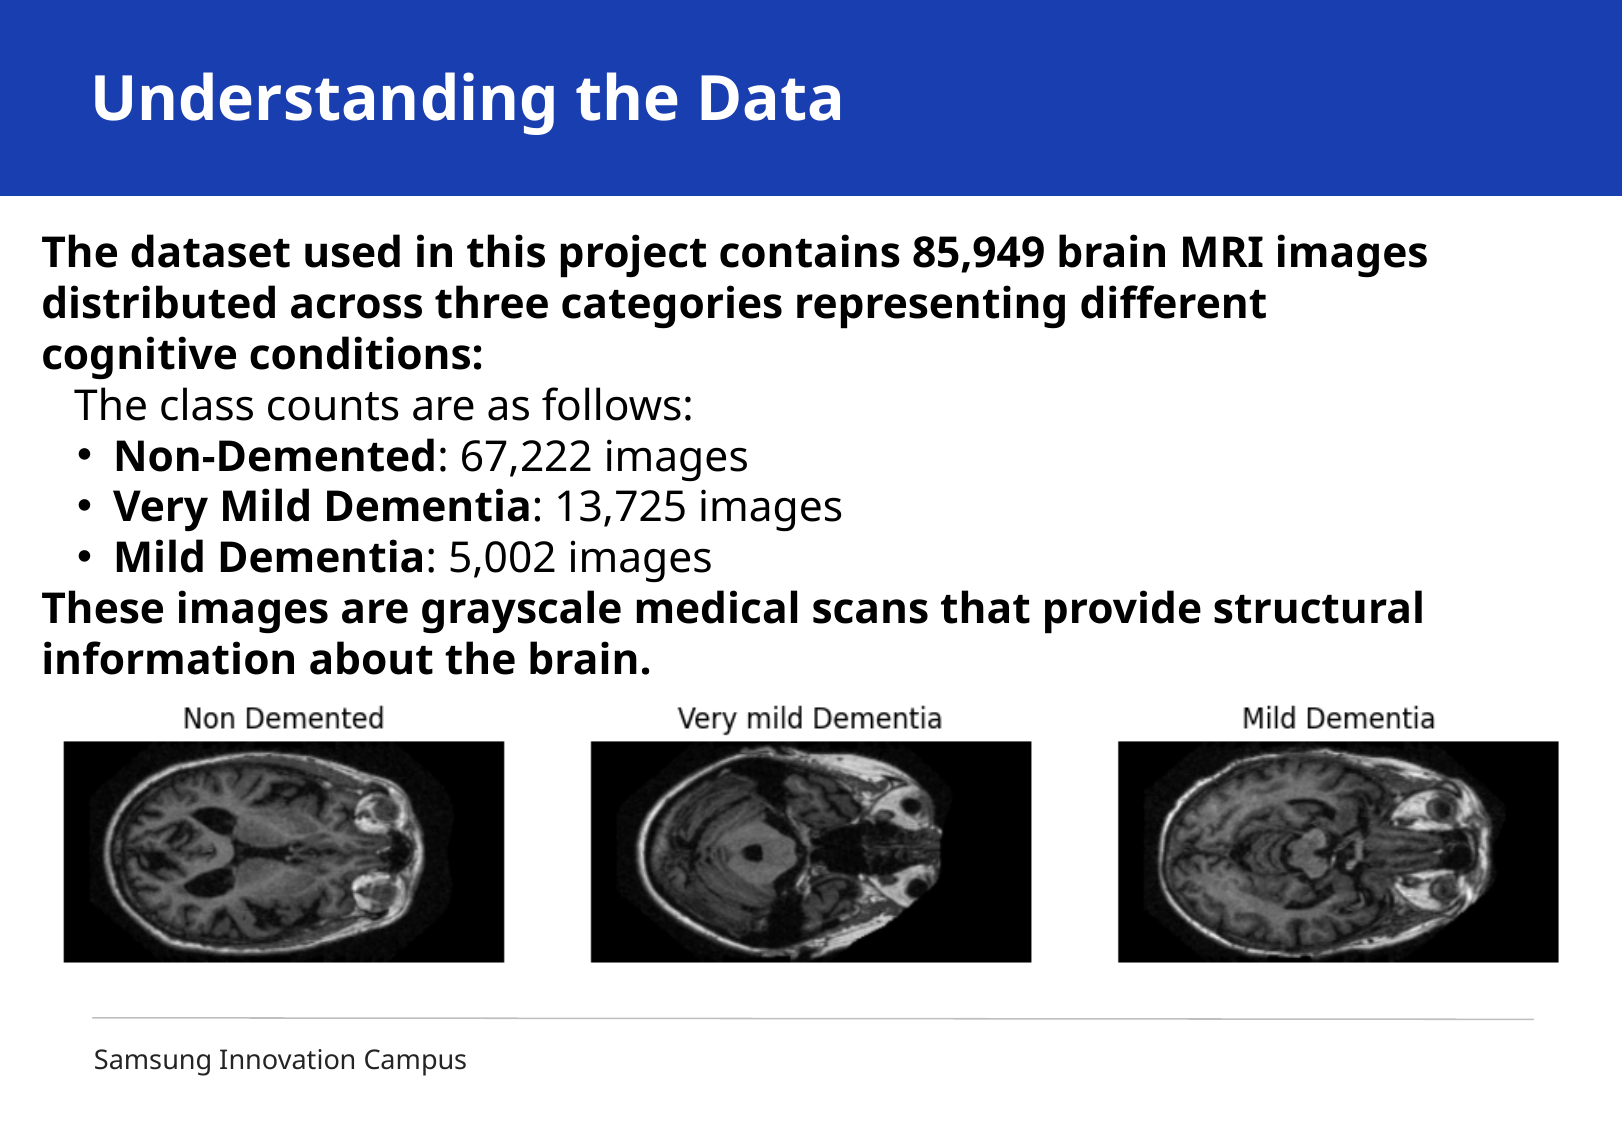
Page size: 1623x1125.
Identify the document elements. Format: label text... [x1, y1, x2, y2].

text_box [48, 690, 1575, 979]
text_box Samsung Innovation Campus [93, 1042, 568, 1076]
text_box The dataset used in this project contains 85,949 brain MRI images distributed across three categories representing different cognitive conditions: The class counts are as follows: Non-Demented: 67,222 images Very Mild Dementia: 13,725 images Mild Dementia: 5,002 images These images are grayscale medical scans that provide structural information about the brain. [41, 225, 1455, 683]
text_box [0, 0, 1623, 197]
